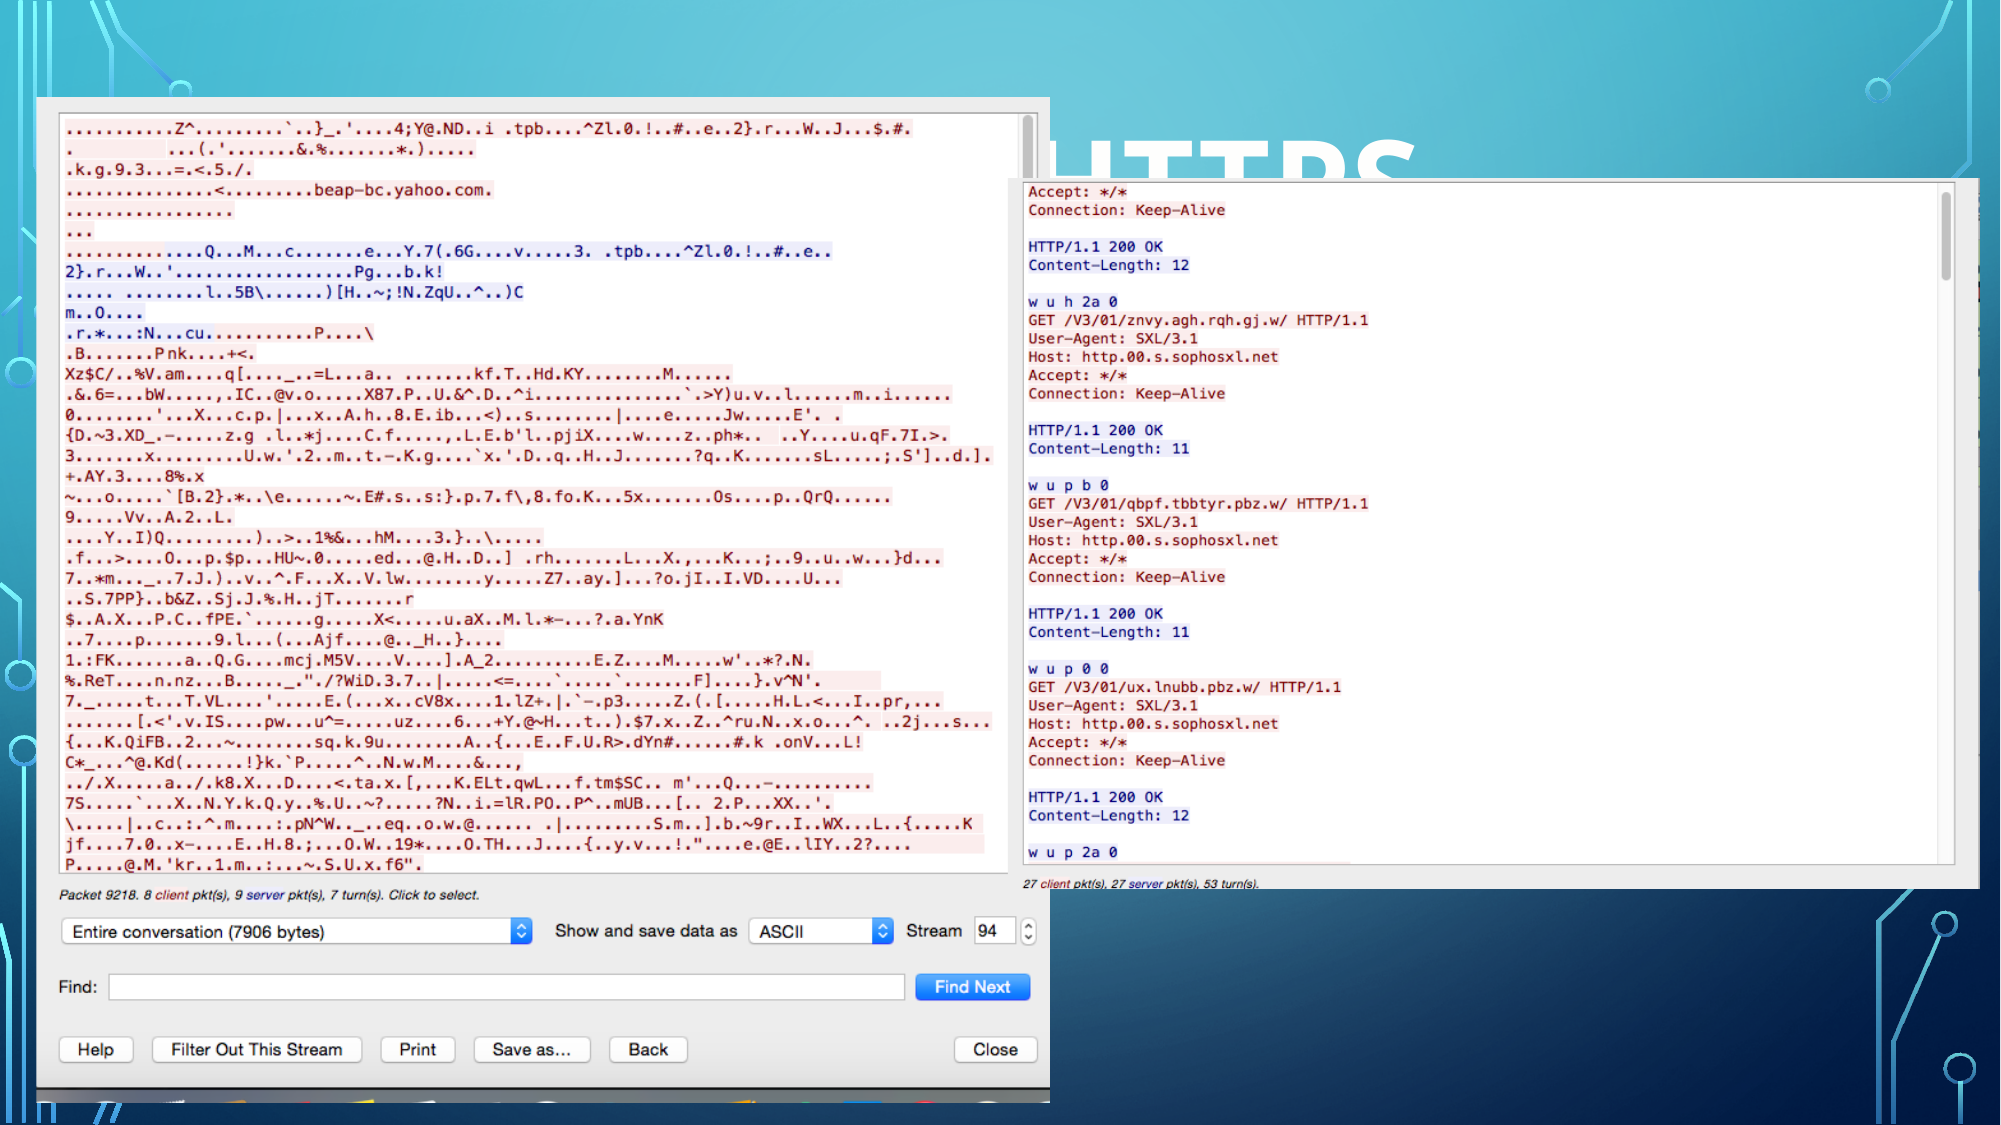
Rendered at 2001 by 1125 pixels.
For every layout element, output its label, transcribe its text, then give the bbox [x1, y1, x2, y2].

text_box HTTP和HTTPS [1051, 97, 1575, 177]
picture [36, 97, 1981, 1103]
